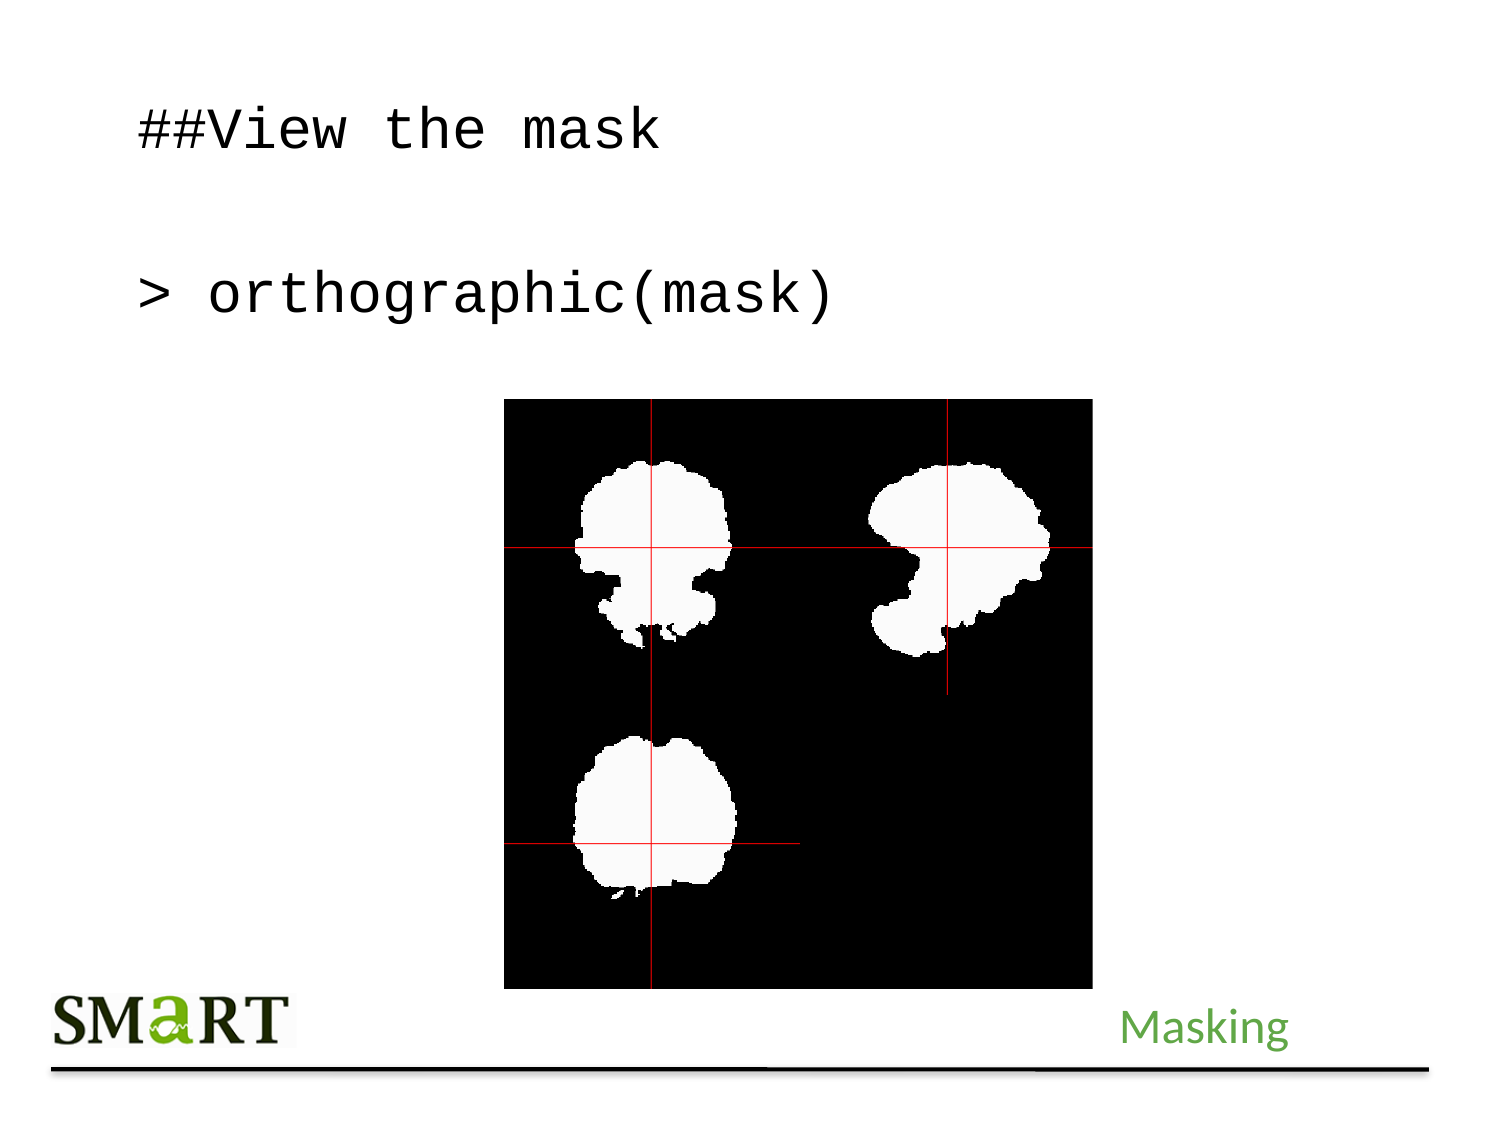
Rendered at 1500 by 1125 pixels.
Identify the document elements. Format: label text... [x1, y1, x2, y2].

picture [50, 993, 297, 1048]
list ##View the mask > orthographic(mask) [47, 83, 1425, 994]
picture [503, 399, 1093, 989]
text_box Masking [1104, 994, 1305, 1062]
